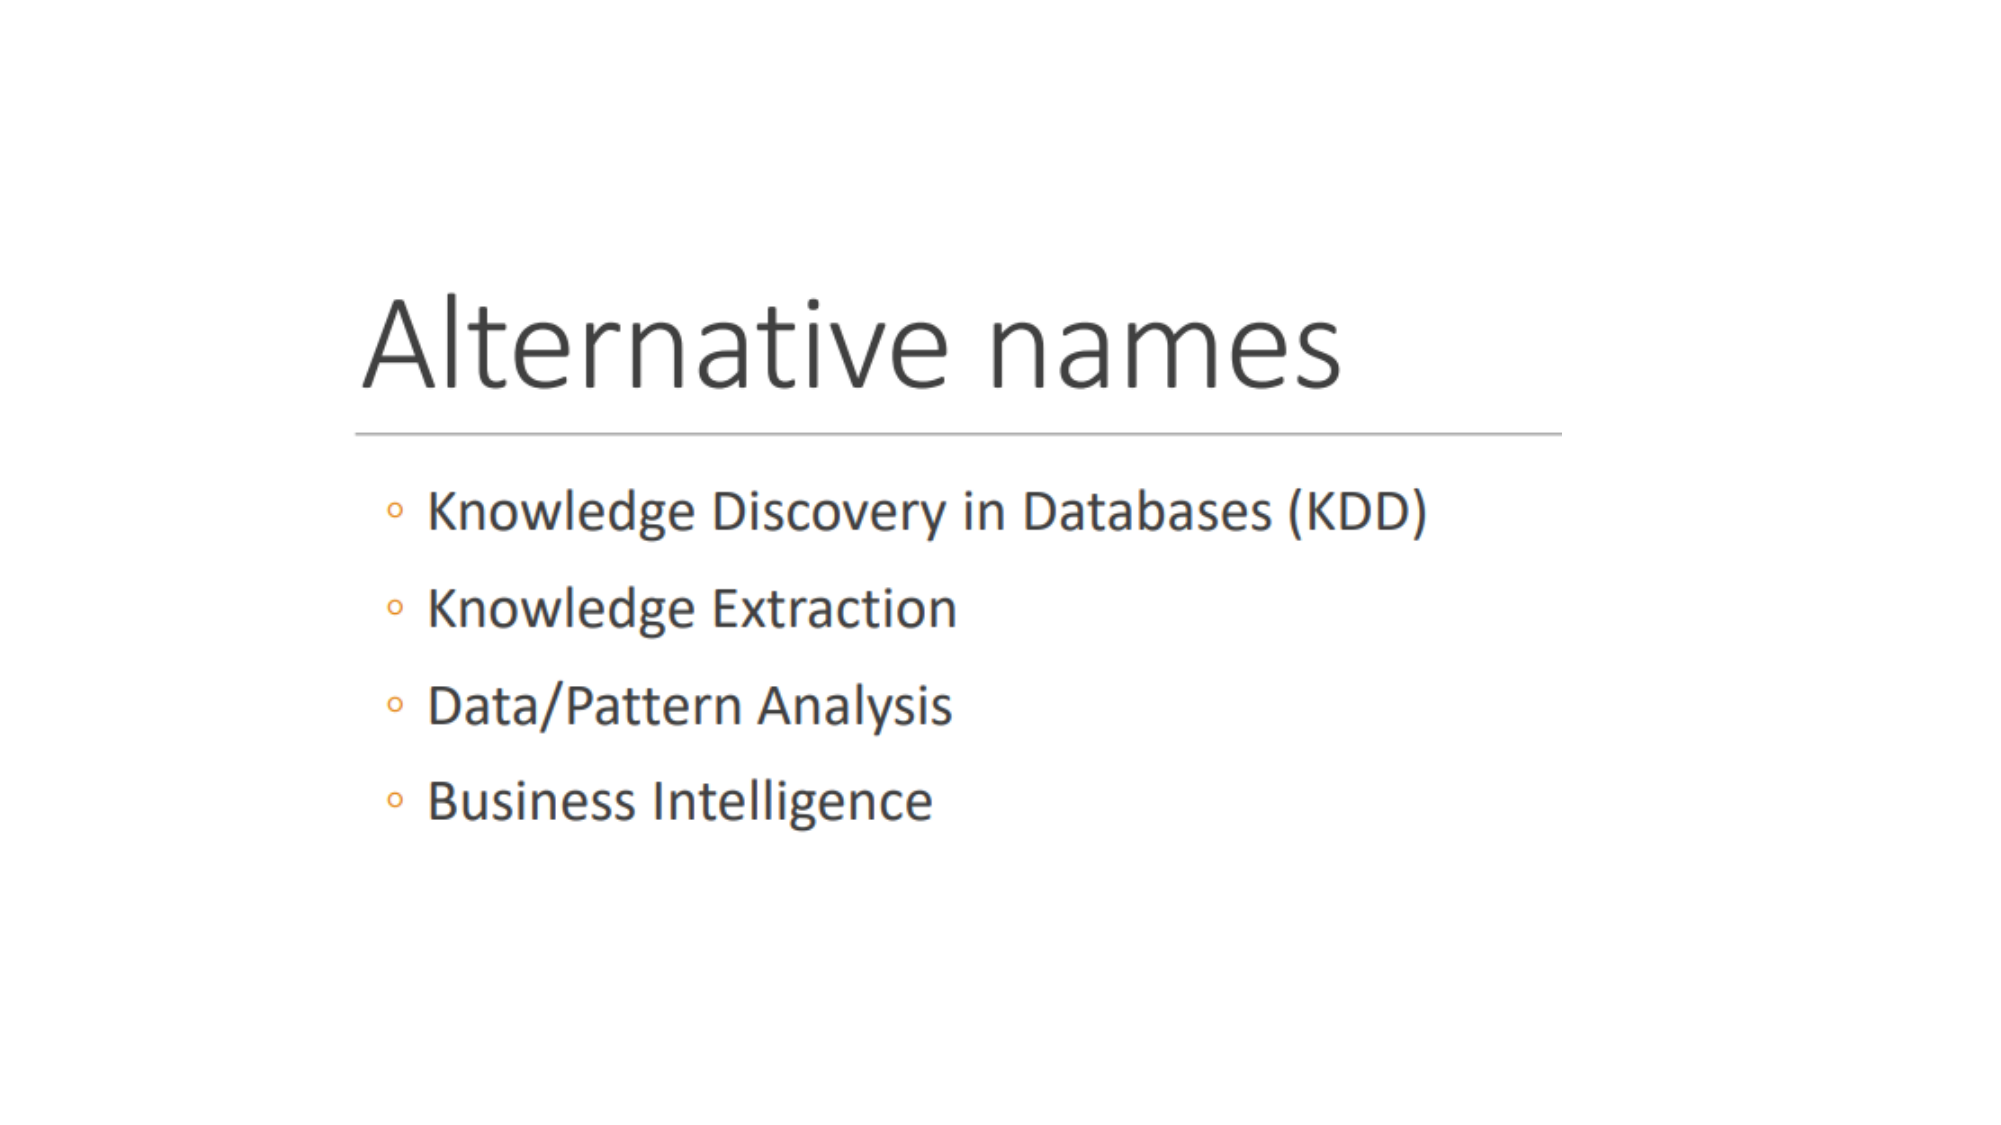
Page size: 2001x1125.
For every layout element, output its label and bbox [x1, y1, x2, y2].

picture [268, 199, 1562, 1036]
